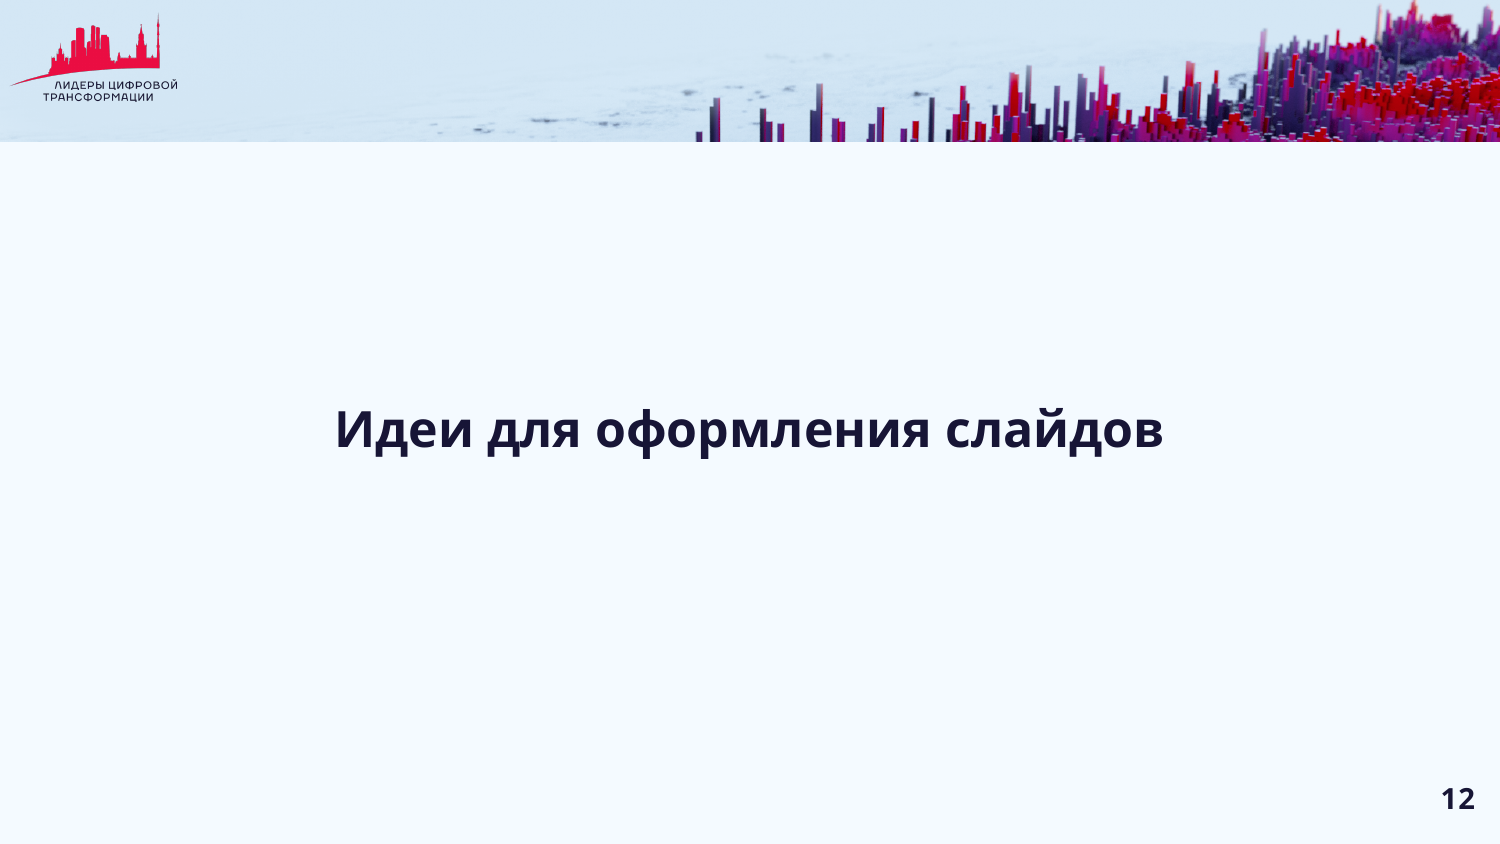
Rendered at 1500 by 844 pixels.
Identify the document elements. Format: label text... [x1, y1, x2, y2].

text_box 12 [1434, 780, 1485, 821]
picture [0, 0, 1500, 844]
title Идеи для оформления слайдов [171, 382, 1328, 462]
